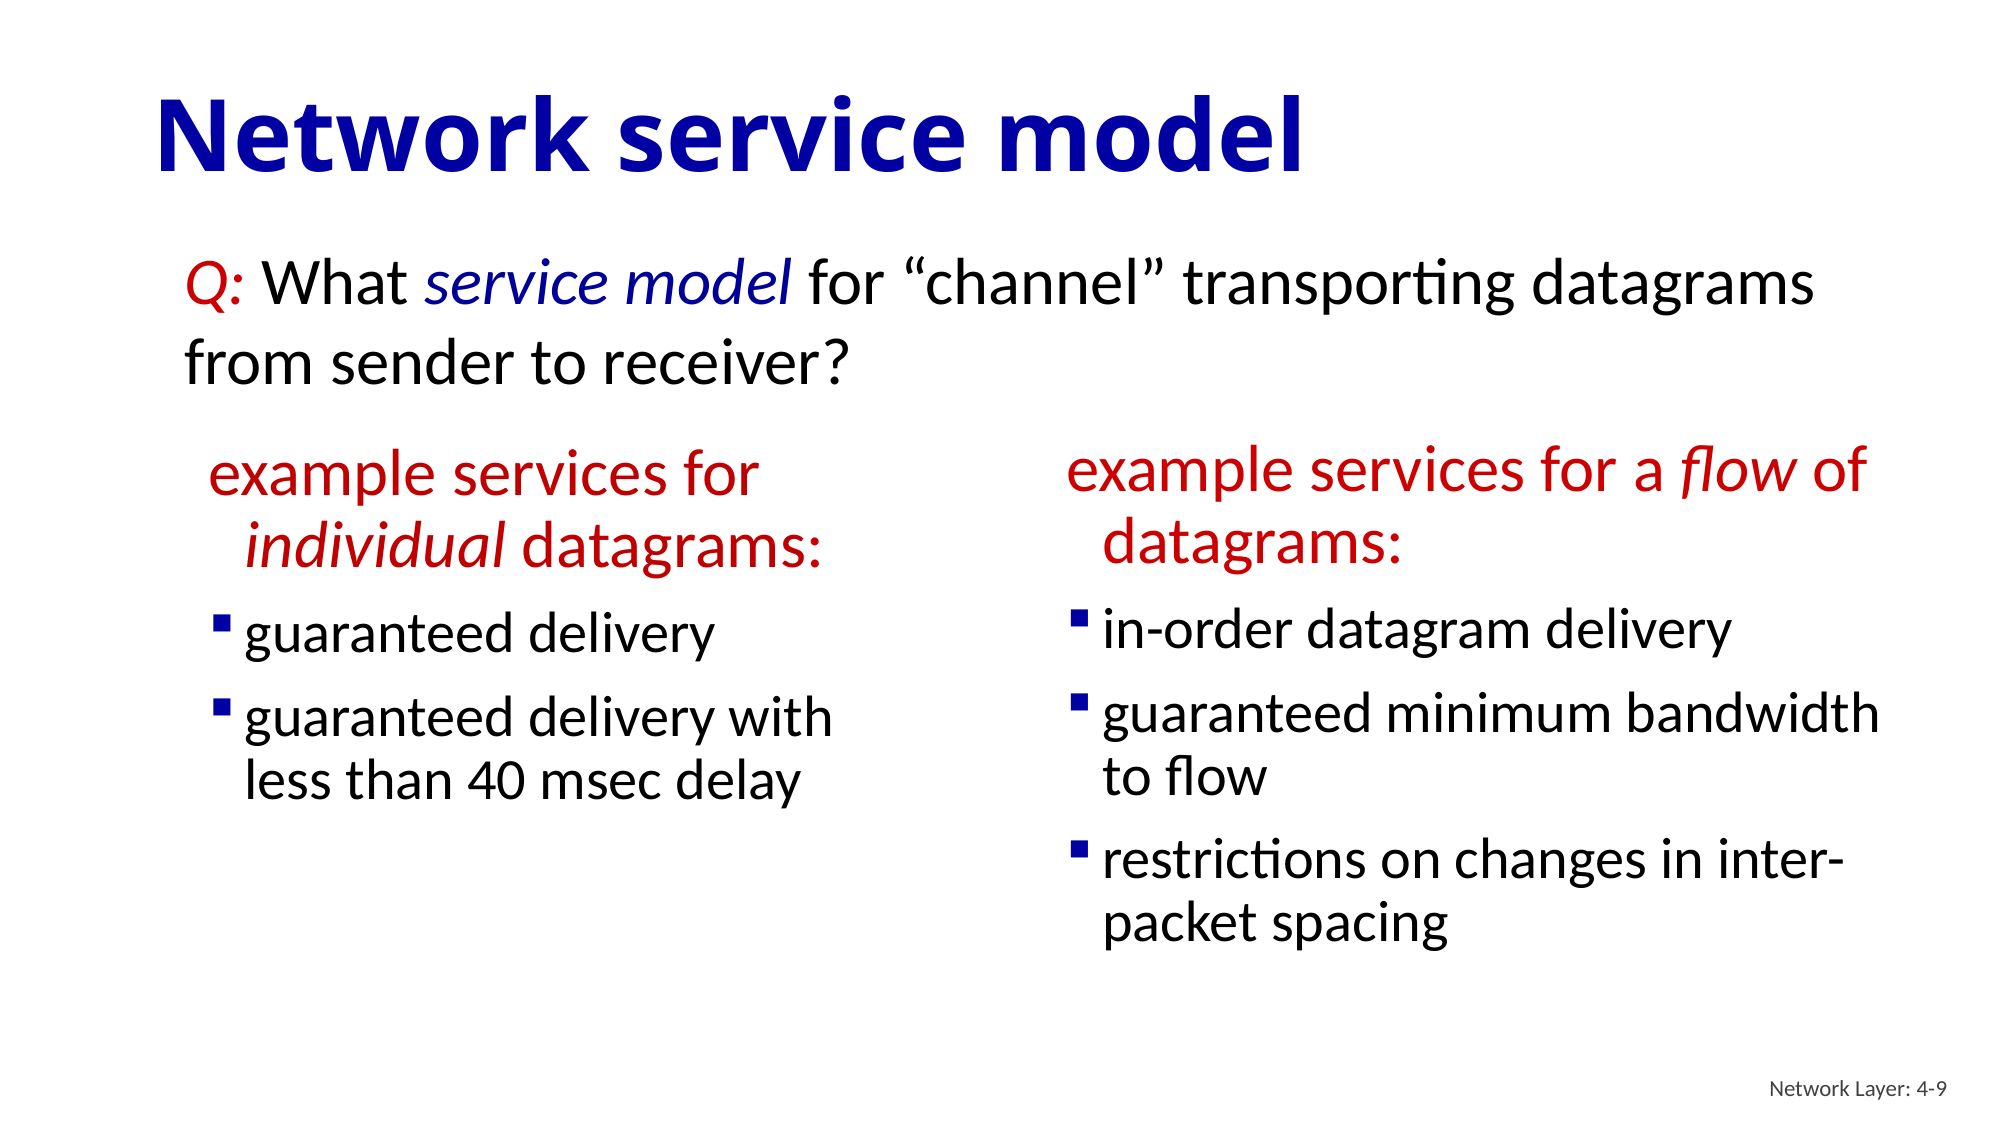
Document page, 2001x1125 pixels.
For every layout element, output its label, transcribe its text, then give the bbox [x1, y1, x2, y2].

text_box Network Layer: 4-9 [1512, 1056, 1963, 1117]
text_box example services for a flow of datagrams: in-order datagram delivery guaranteed minimum bandwidth to flow restrictions on changes in inter-packet spacing [1029, 426, 1933, 1011]
text_box example services for individual datagrams: guaranteed delivery guaranteed delivery with less than 40 msec delay [172, 430, 931, 957]
text_box Q: What service model for “channel” transporting datagrams from sender to receiver? [169, 230, 1939, 405]
text_box Network service model [137, 65, 1863, 213]
